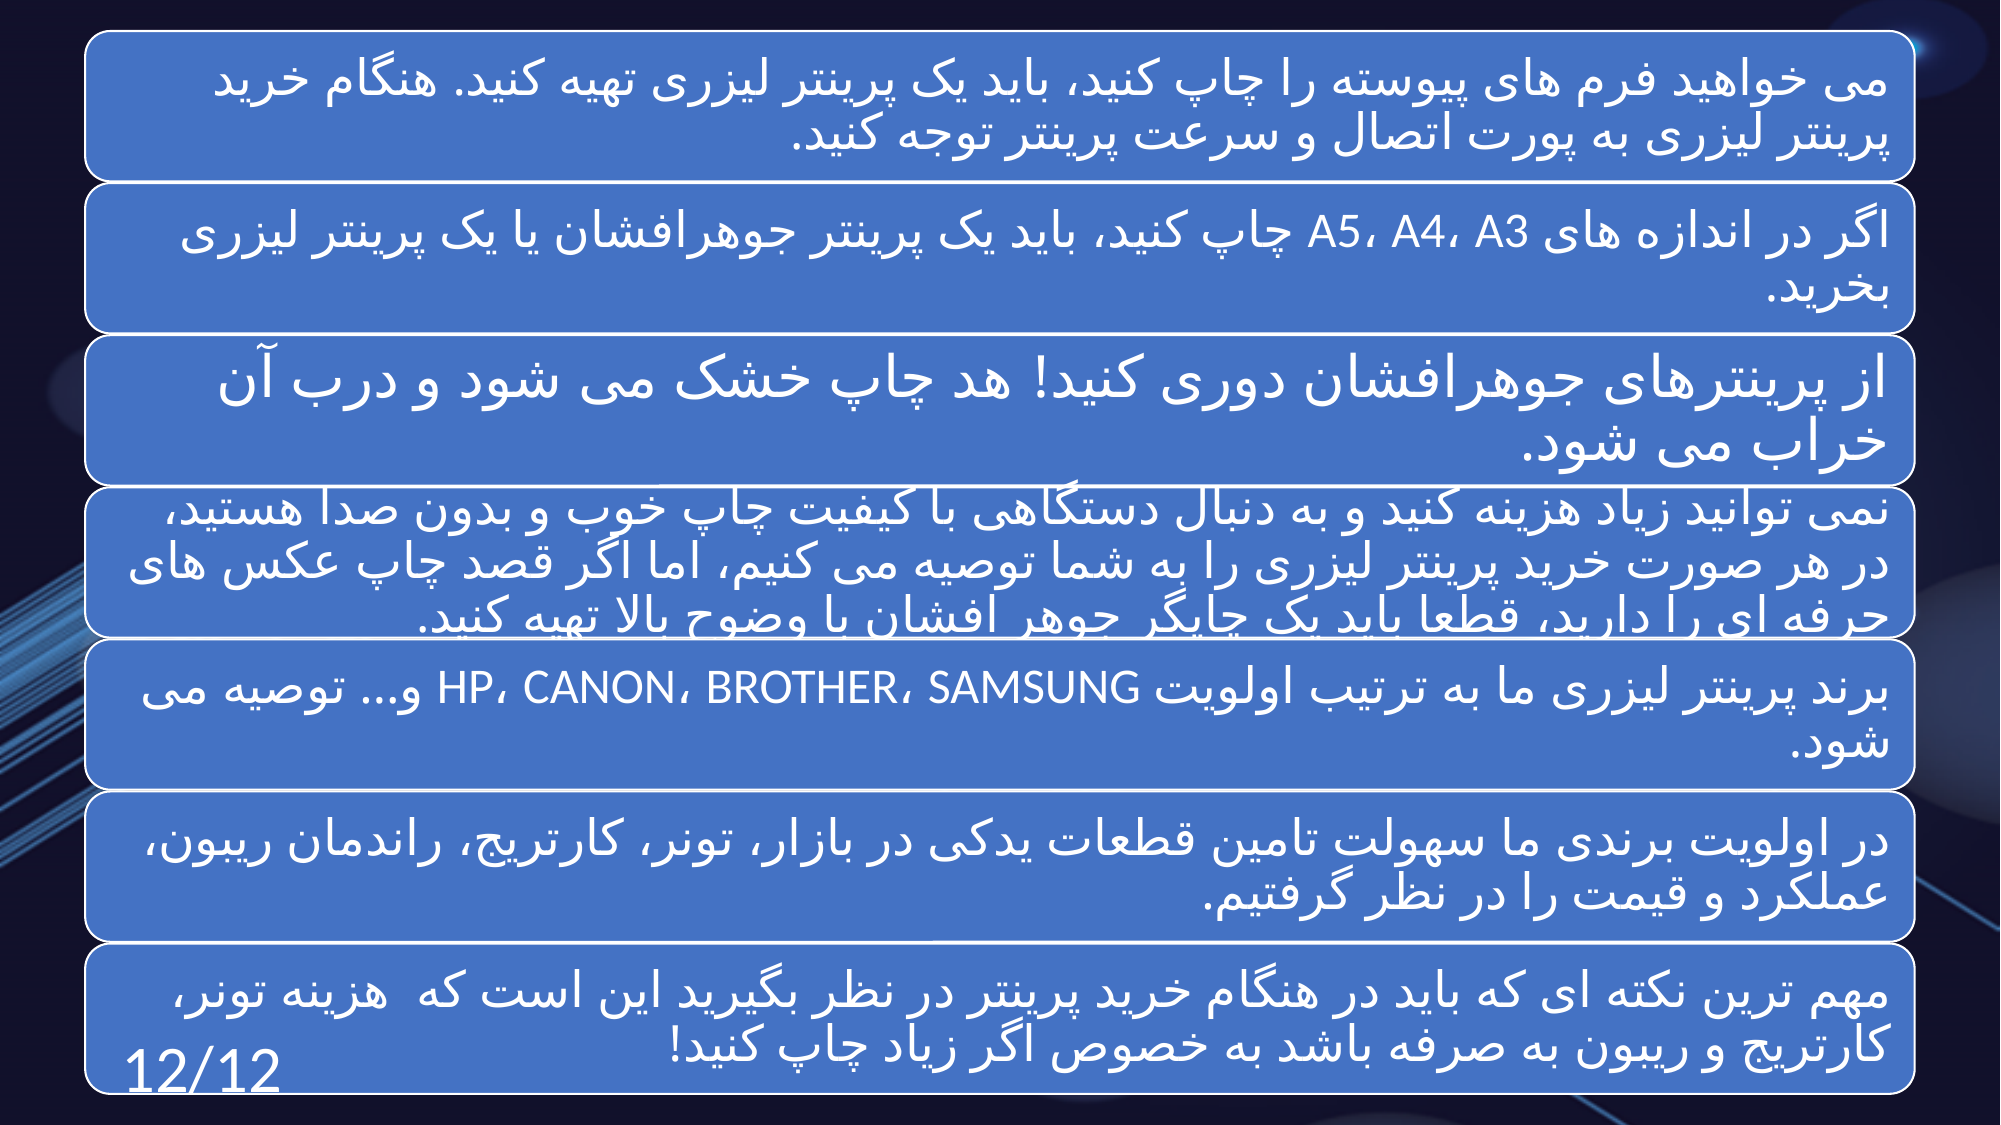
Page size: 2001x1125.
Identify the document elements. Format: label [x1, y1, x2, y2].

picture [0, 0, 2000, 1125]
text_box [85, 30, 1915, 1095]
